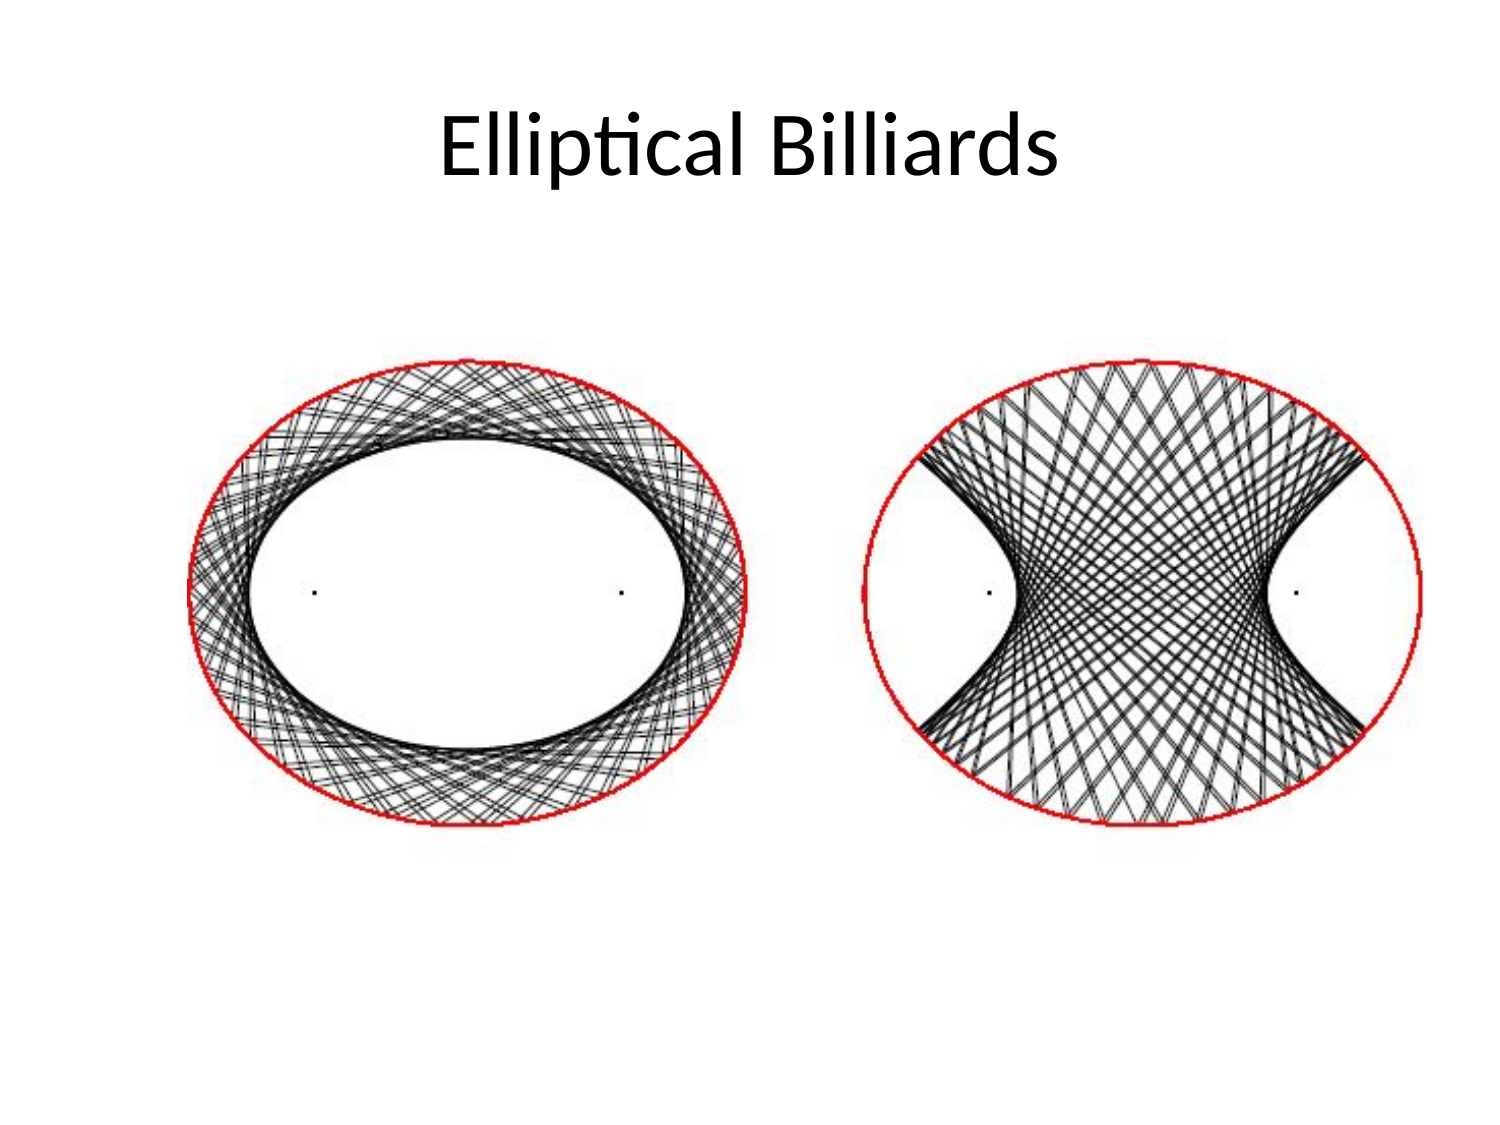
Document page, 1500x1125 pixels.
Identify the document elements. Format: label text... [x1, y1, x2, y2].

title Elliptical Billiards [75, 45, 1425, 233]
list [187, 337, 1427, 860]
